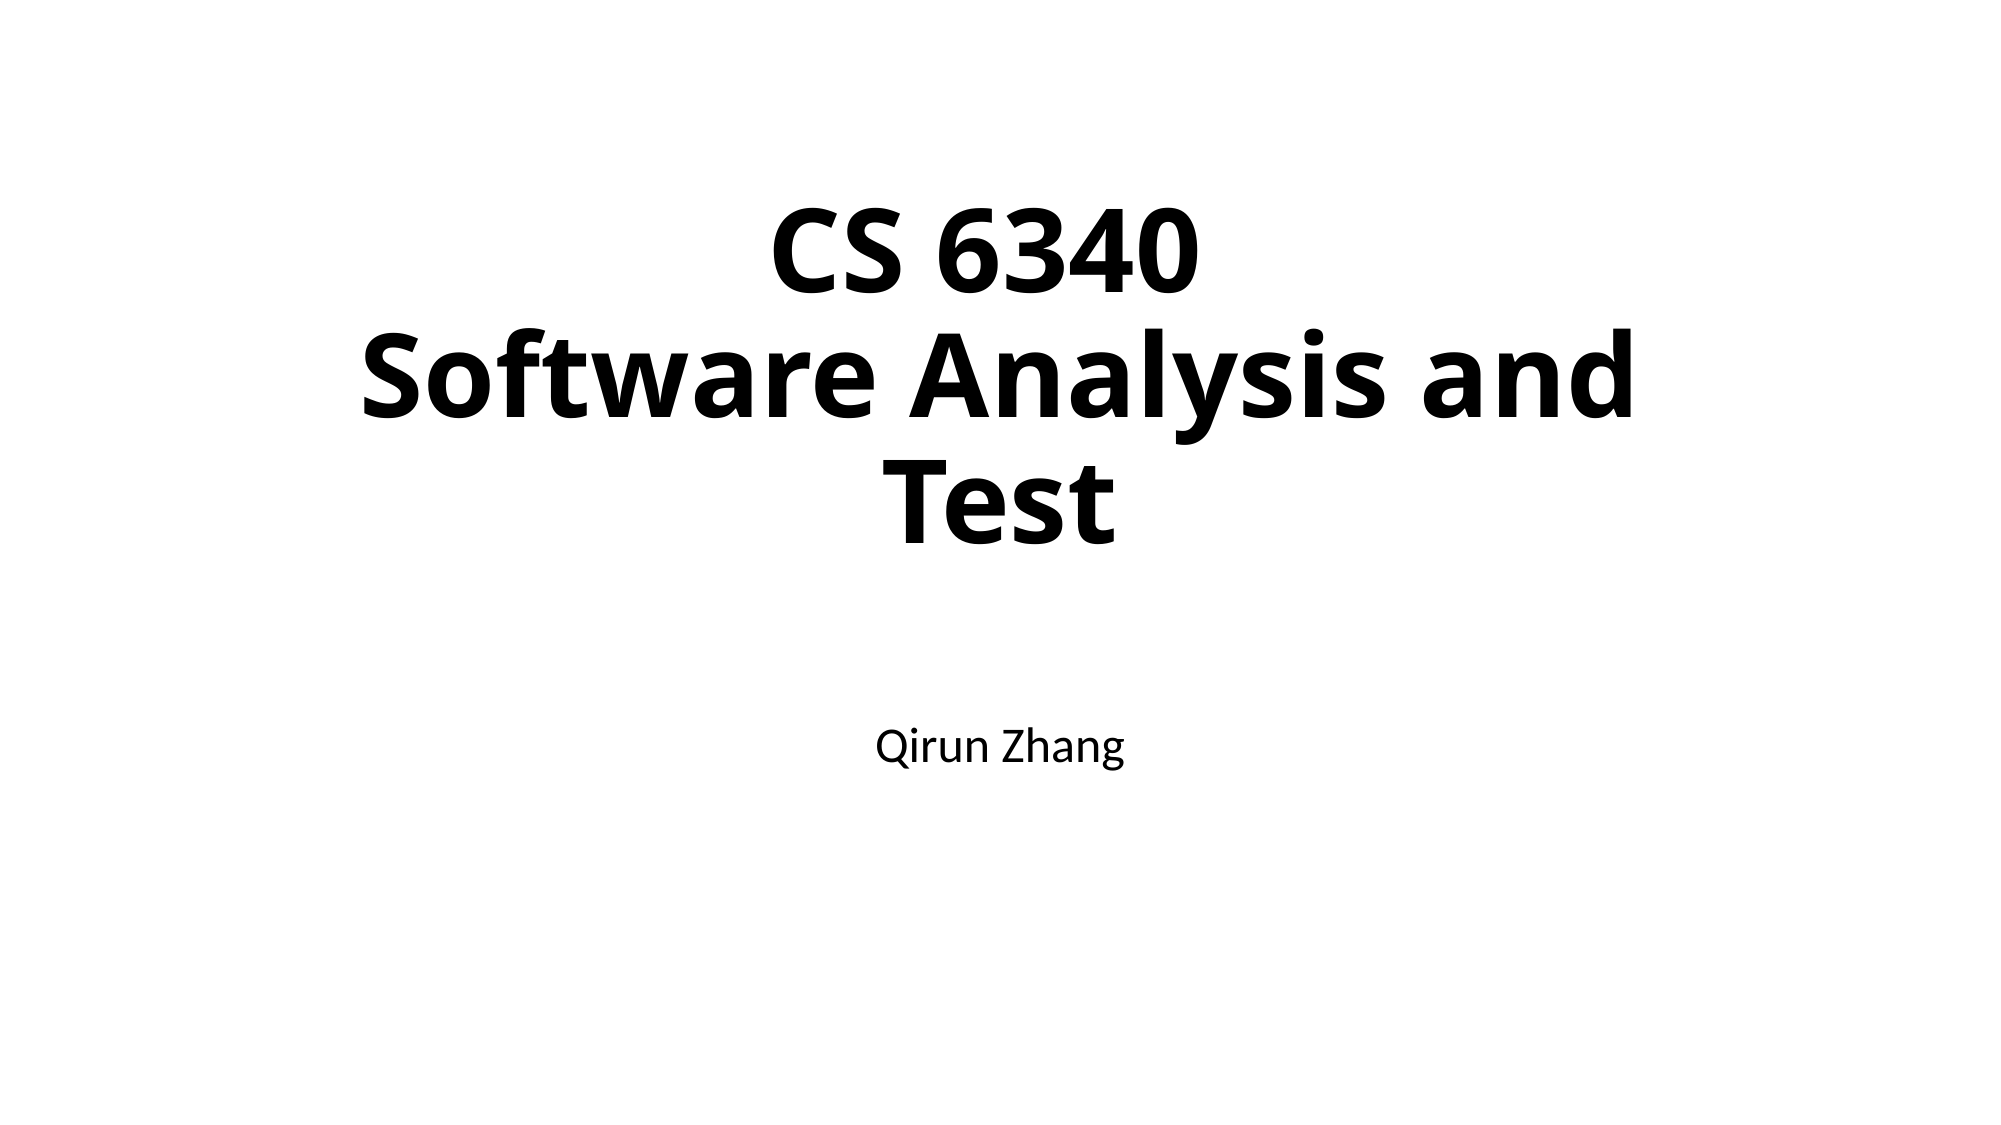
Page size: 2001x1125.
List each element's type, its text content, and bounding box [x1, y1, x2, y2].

subtitle Qirun Zhang [249, 712, 1750, 984]
title CS 6340 Software Analysis and Test [249, 184, 1750, 576]
